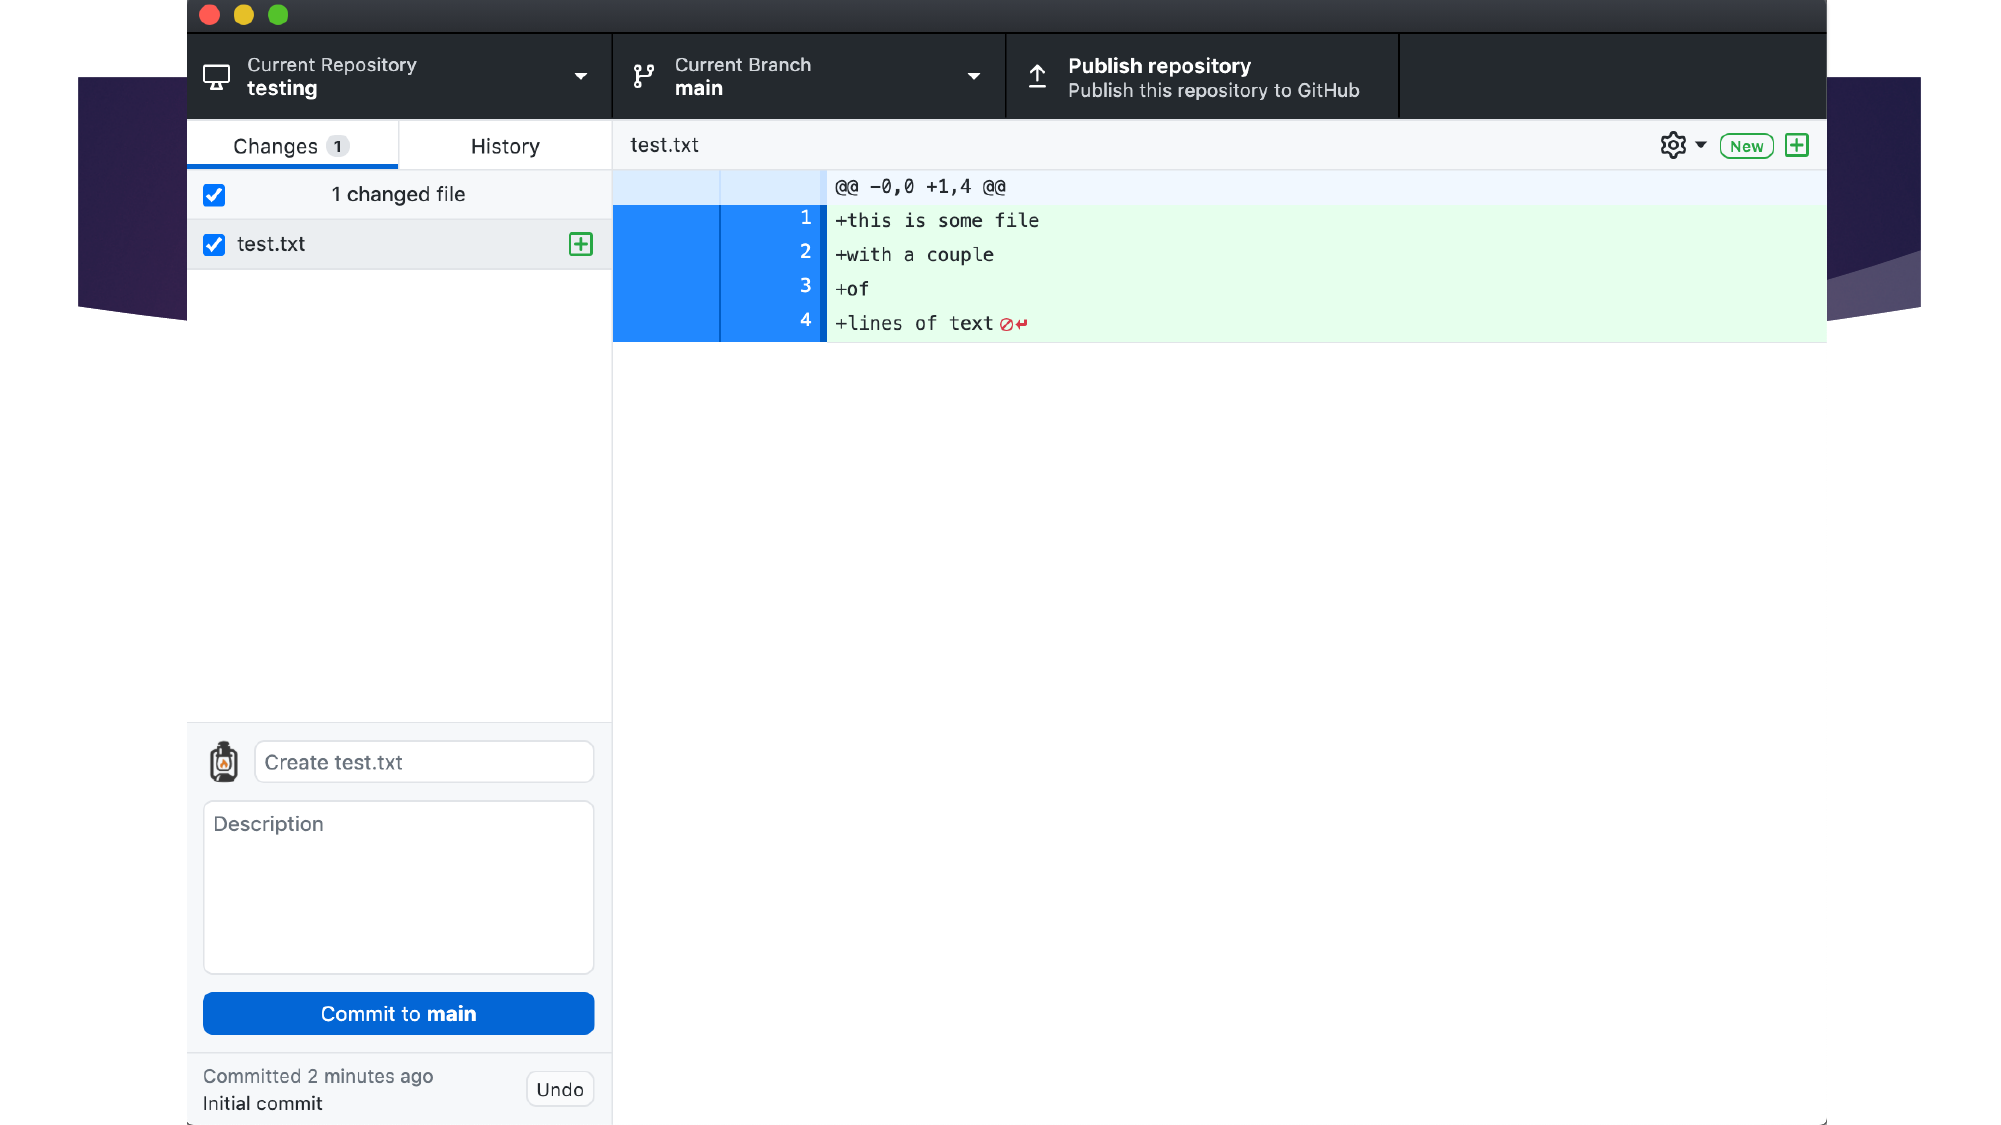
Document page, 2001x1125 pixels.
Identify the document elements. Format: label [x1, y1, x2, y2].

picture [186, 0, 1828, 1125]
